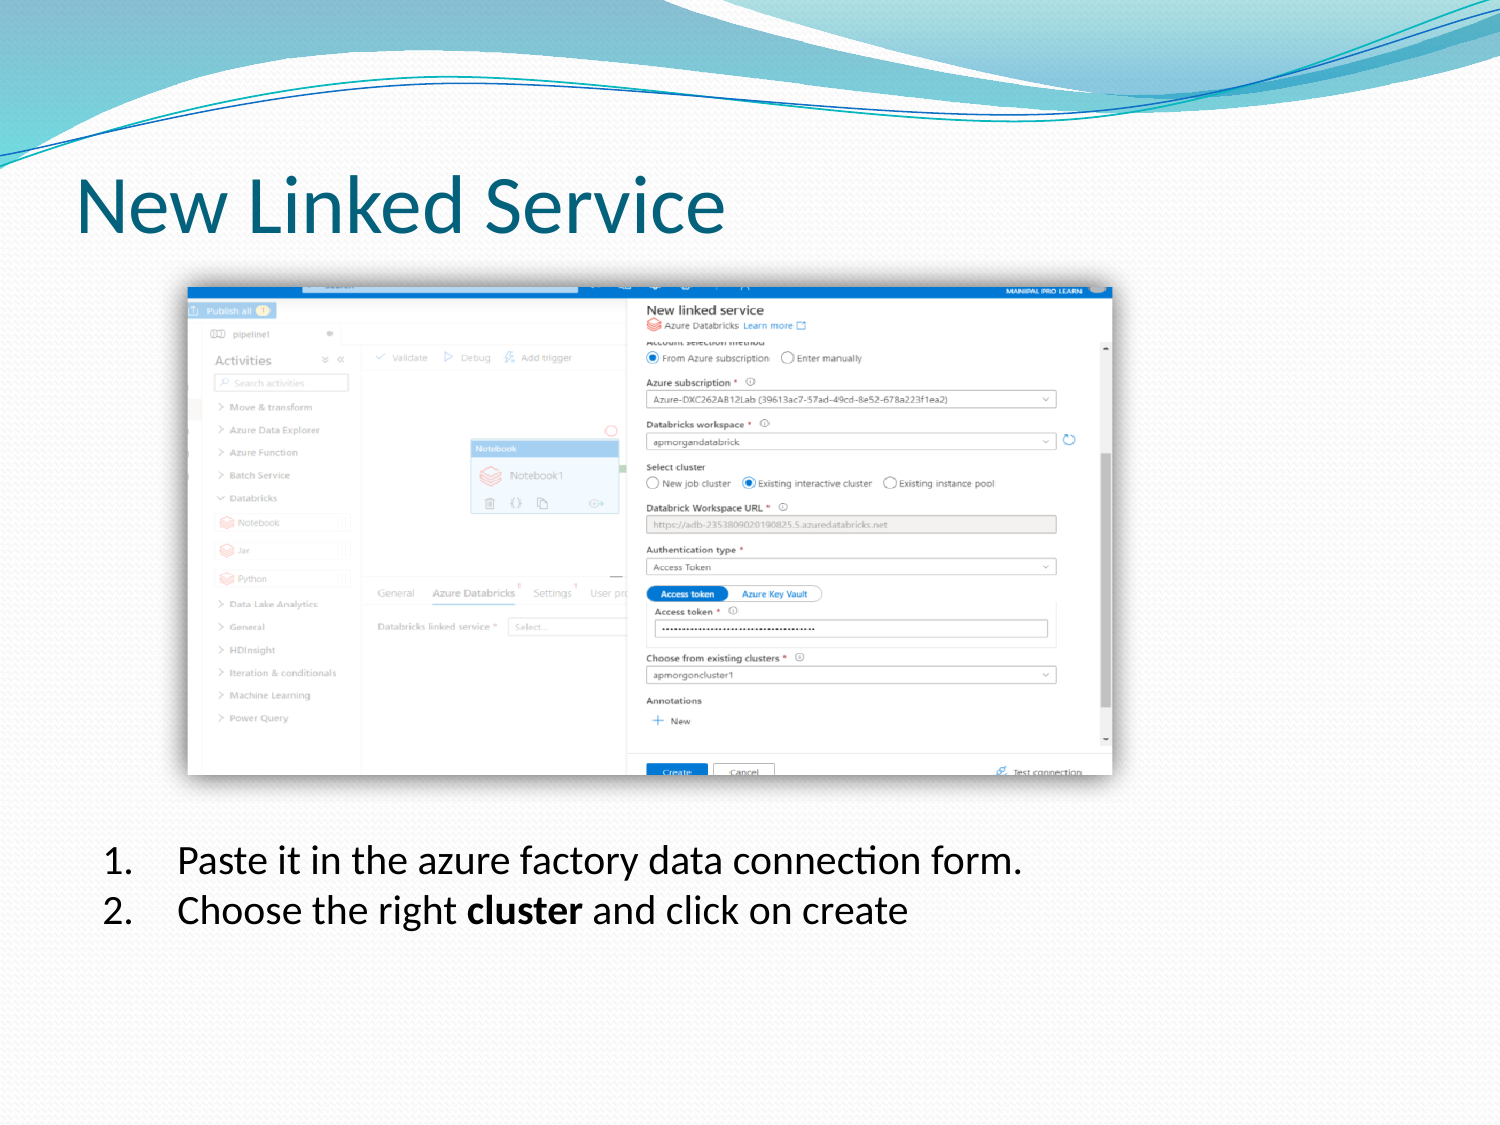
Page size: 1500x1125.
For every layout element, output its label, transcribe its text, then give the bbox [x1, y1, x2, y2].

picture [187, 287, 1113, 776]
title New Linked Service [75, 137, 1438, 250]
text_box Paste it in the azure factory data connection form. Choose the right cluster and click on create [87, 825, 1438, 990]
